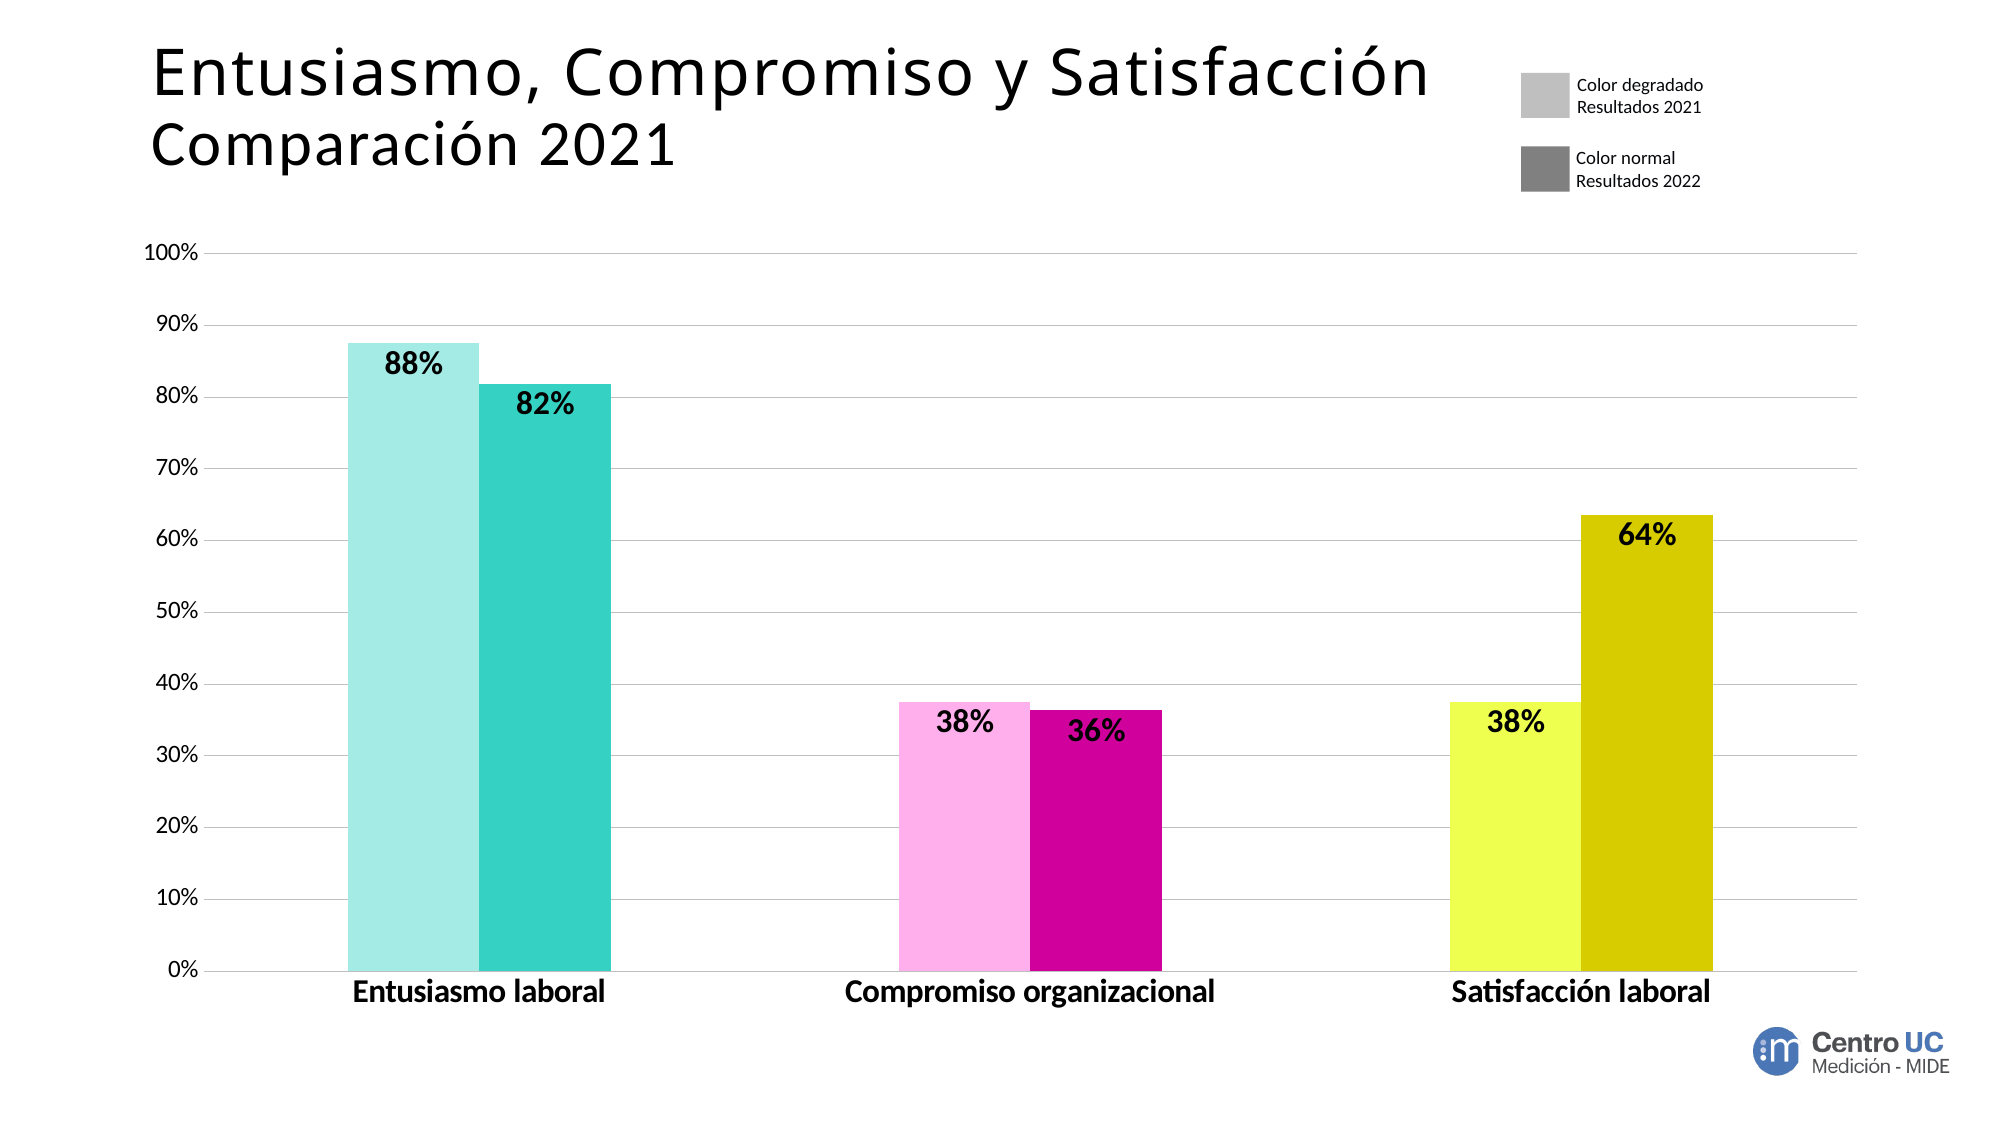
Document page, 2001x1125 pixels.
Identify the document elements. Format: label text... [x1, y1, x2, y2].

text_box [1520, 145, 1561, 193]
chart [107, 225, 1893, 1027]
text_box Color degradado Resultados 2021 [1562, 65, 1896, 125]
title Entusiasmo, Compromiso y Satisfacción Comparación 2021 [151, 39, 1436, 200]
text_box Color normal Resultados 2022 [1561, 138, 1965, 199]
text_box [1520, 72, 1562, 119]
picture [1753, 1025, 1951, 1077]
